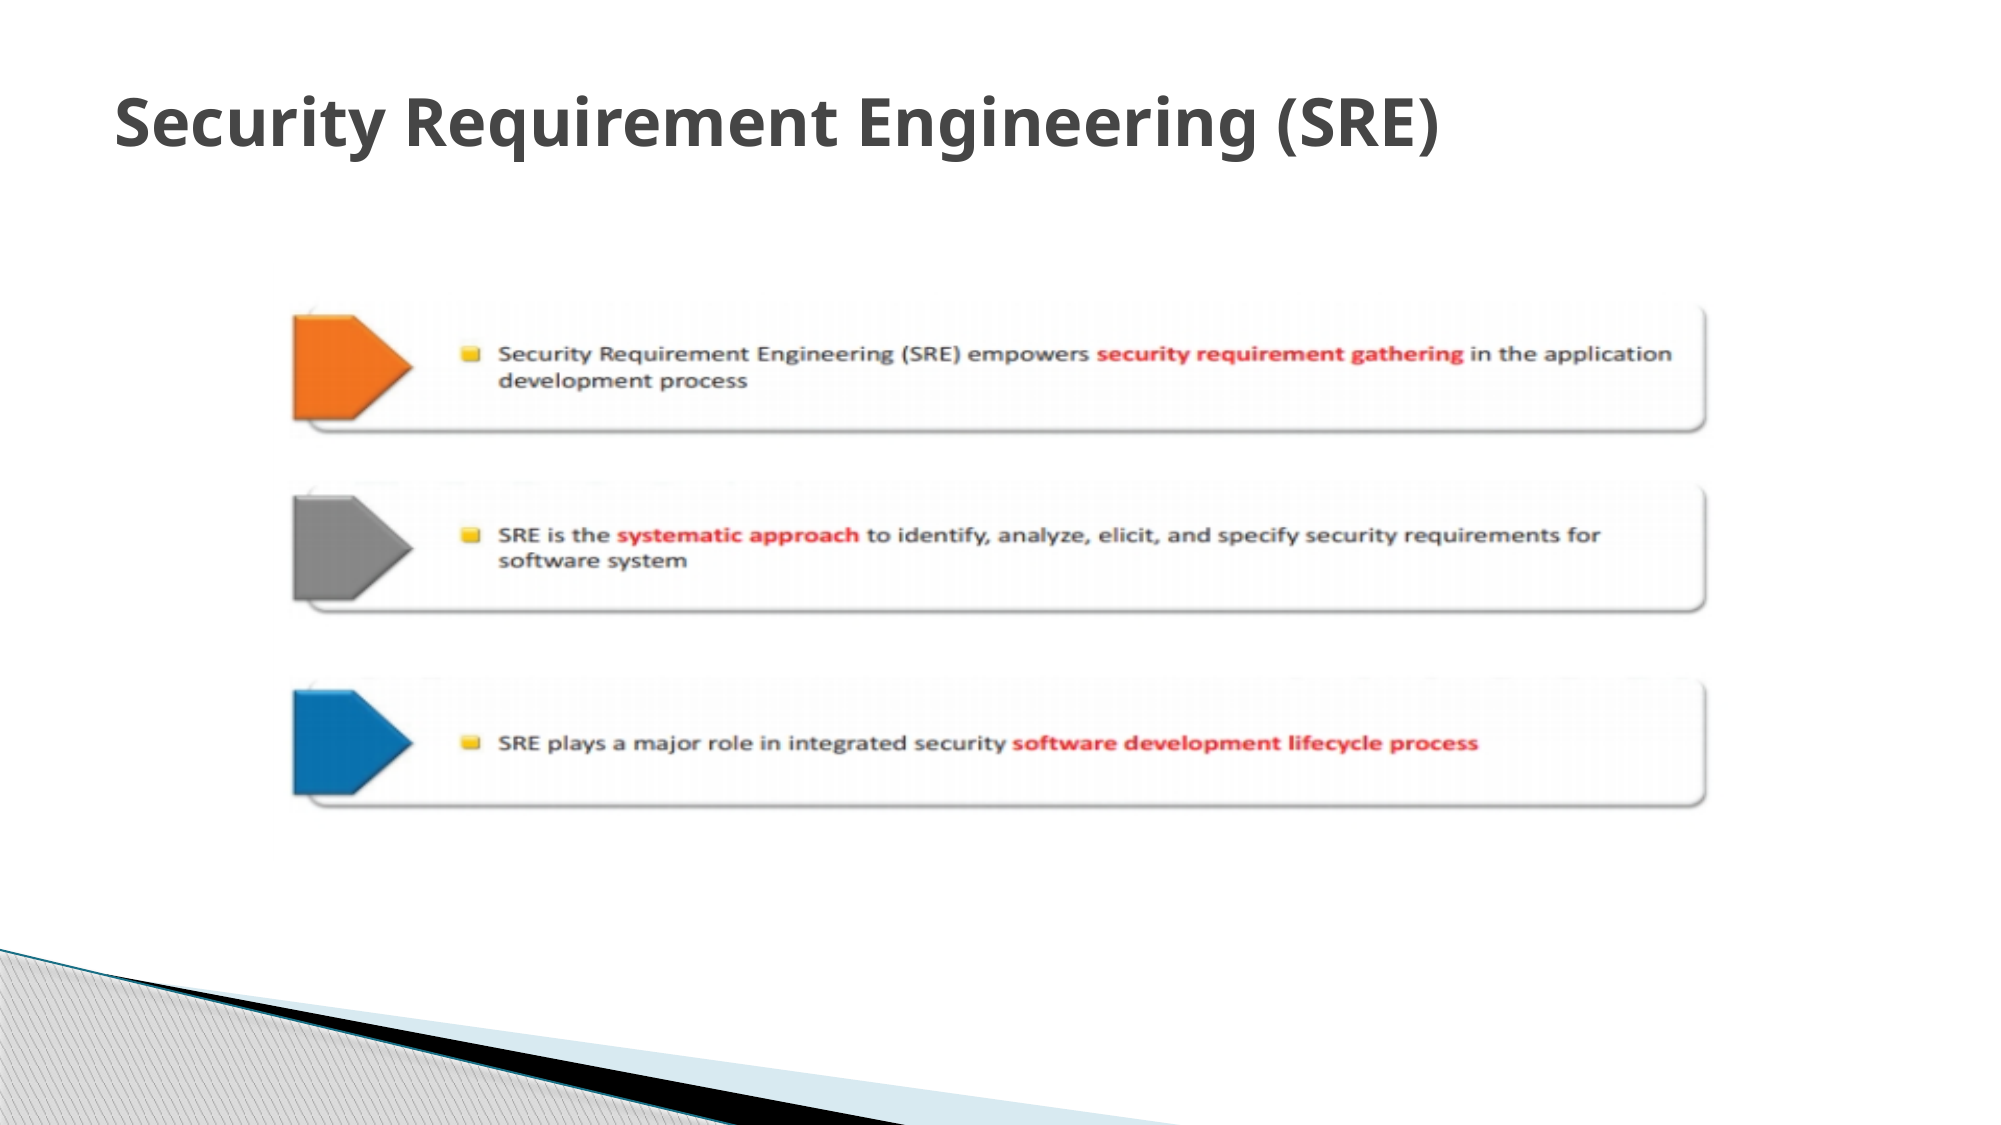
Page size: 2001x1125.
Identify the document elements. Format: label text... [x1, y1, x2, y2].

picture [272, 263, 1728, 862]
title Security Requirement Engineering (SRE) [99, 66, 1900, 173]
